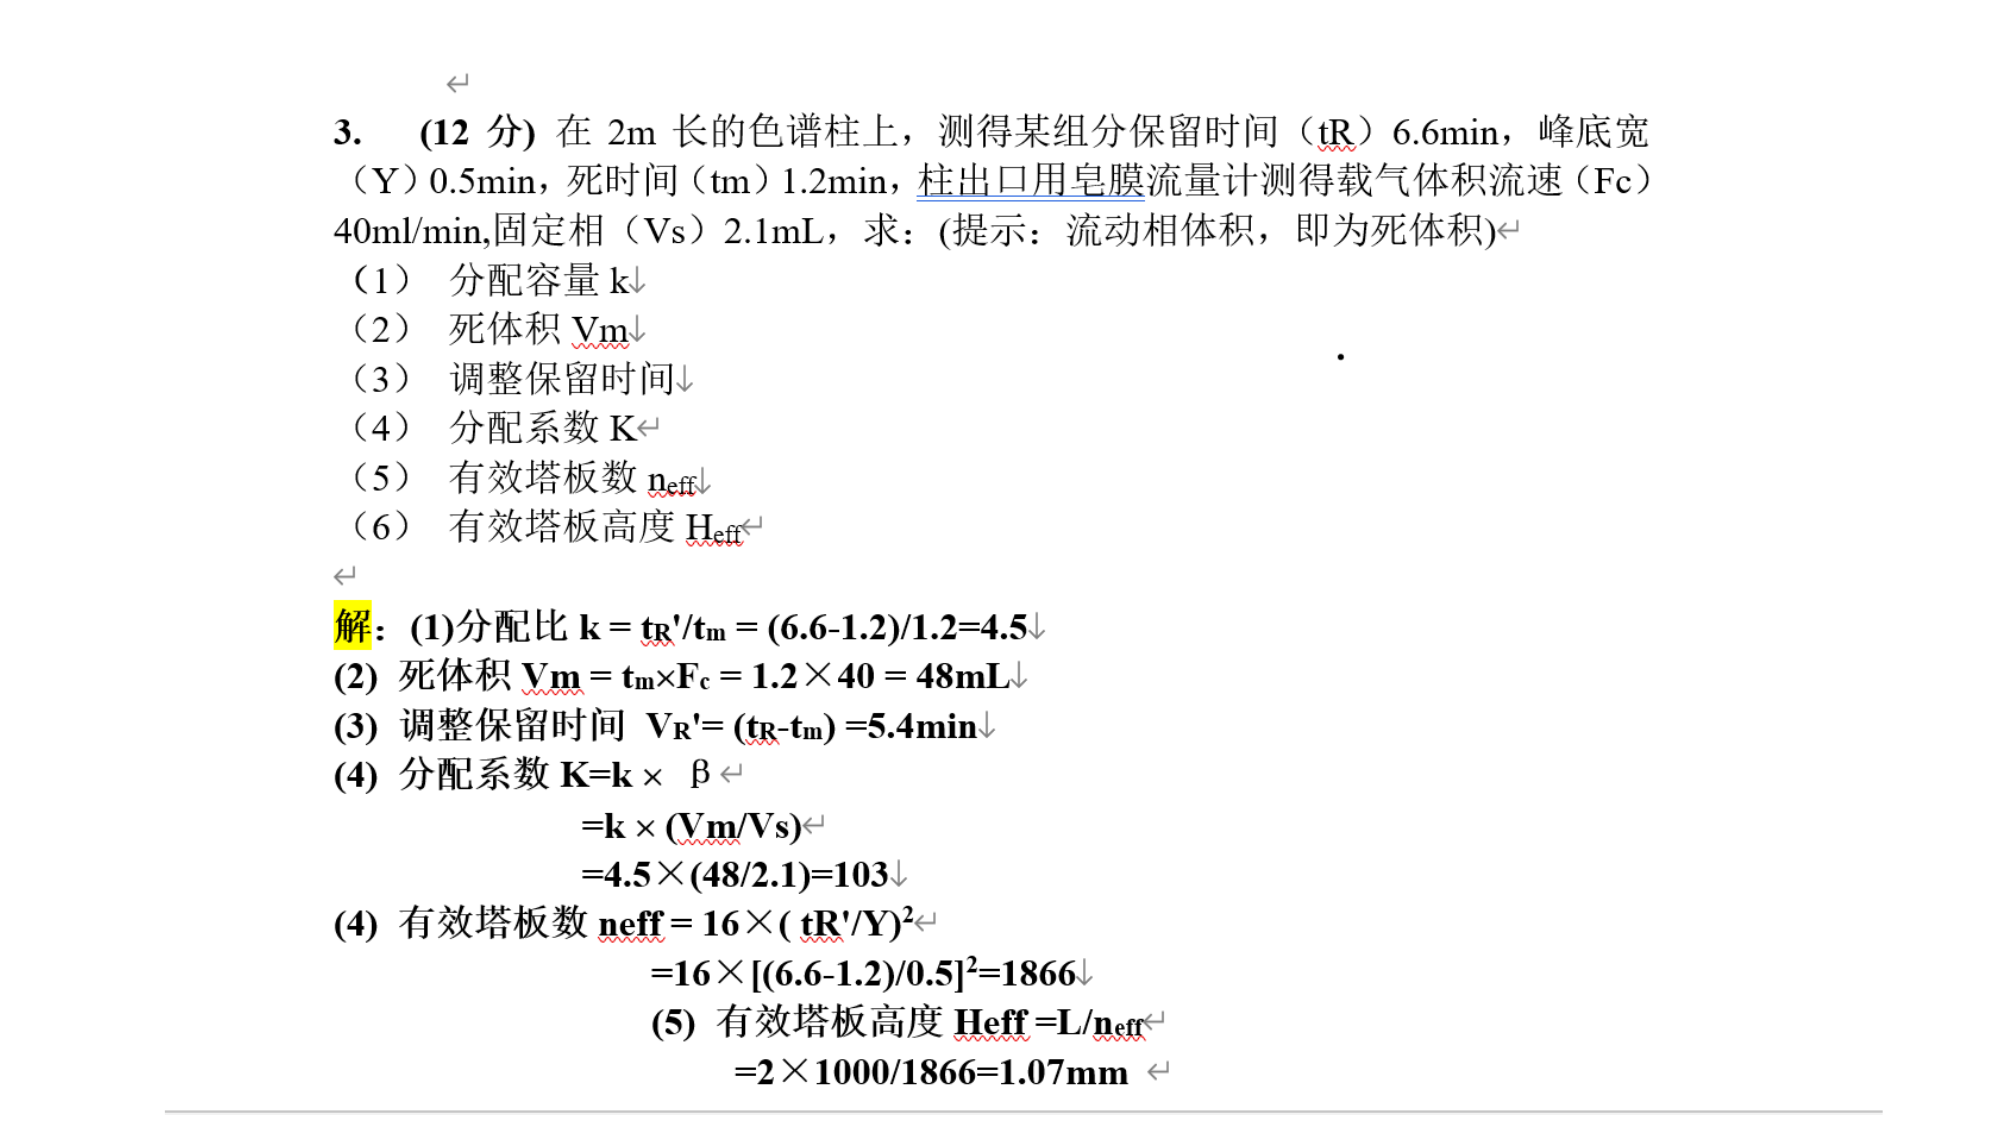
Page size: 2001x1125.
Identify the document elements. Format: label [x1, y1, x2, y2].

picture [164, 60, 1883, 1115]
